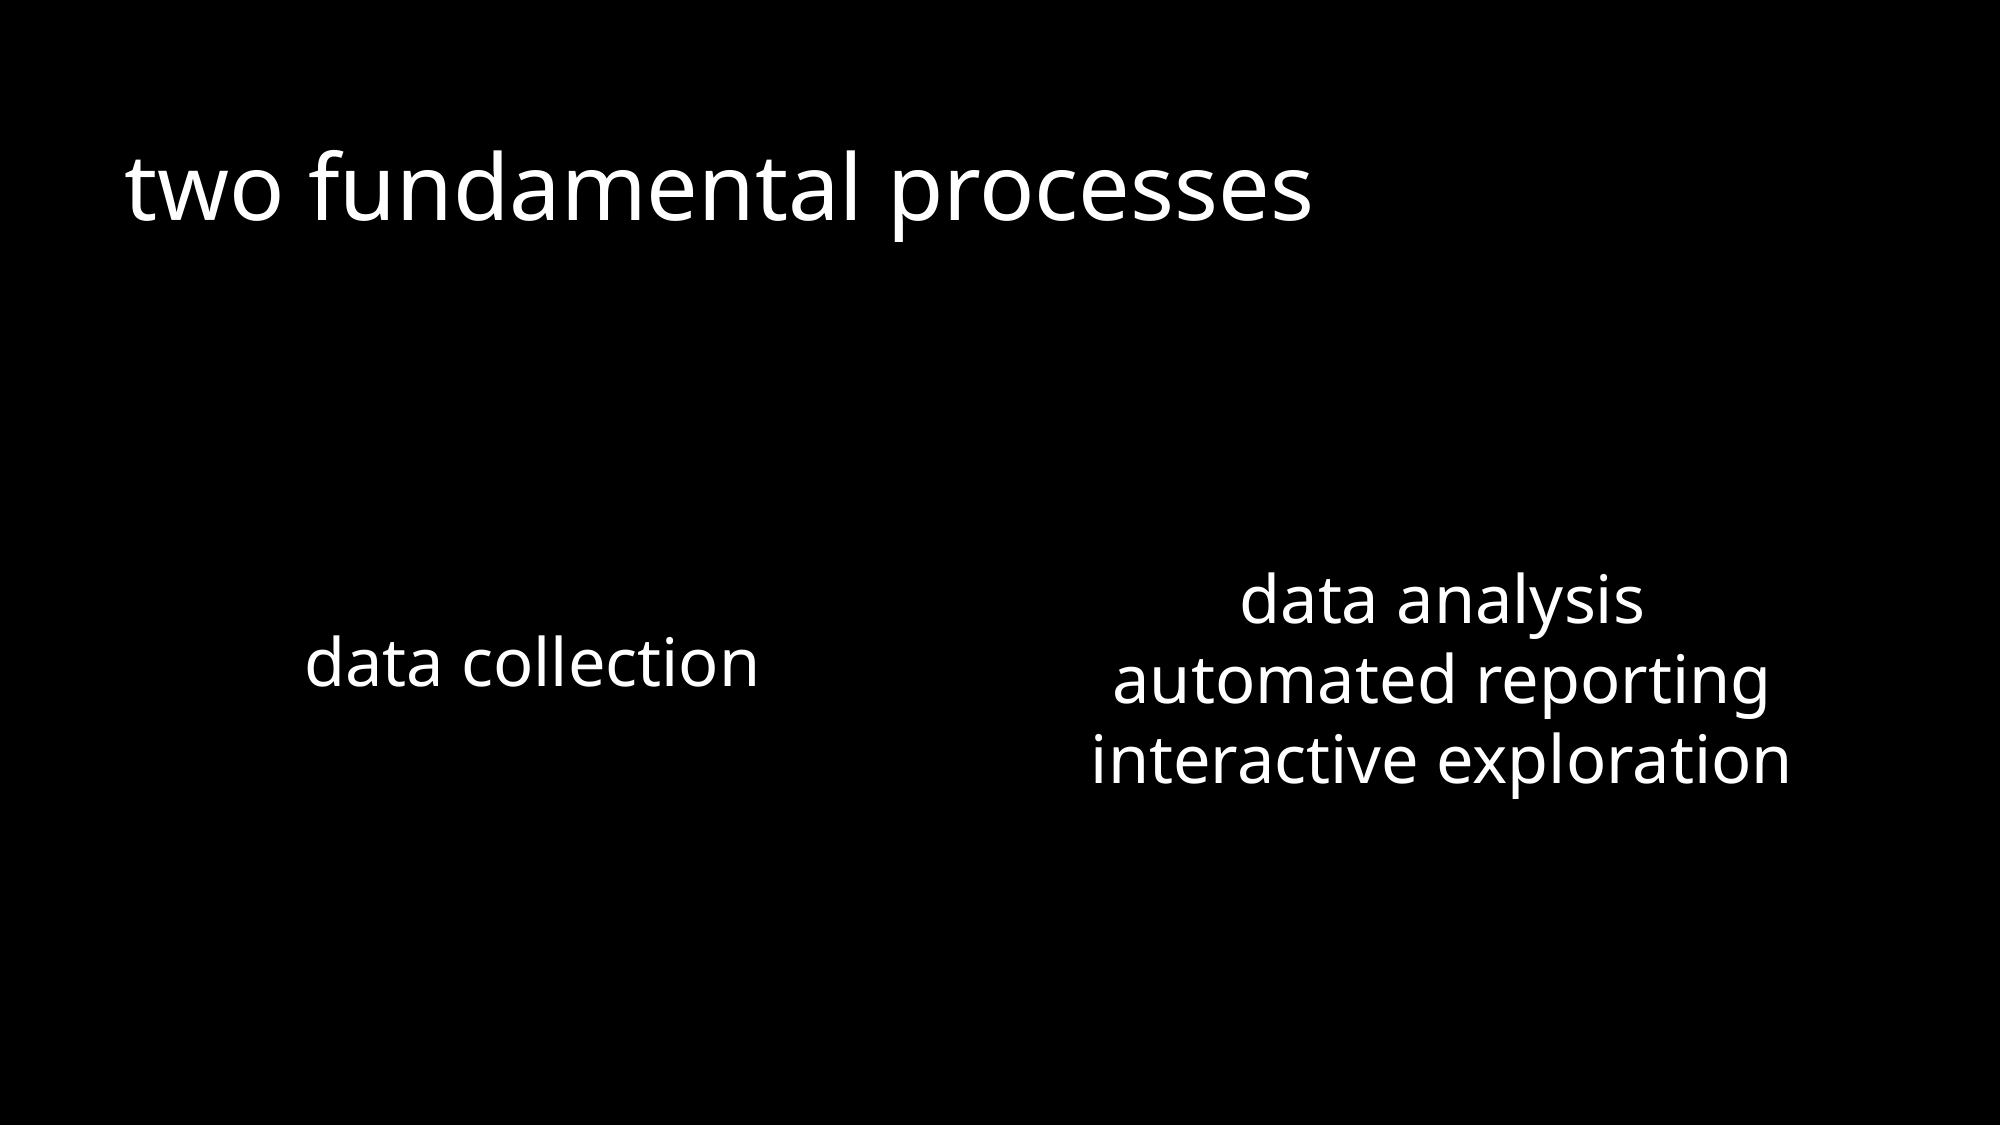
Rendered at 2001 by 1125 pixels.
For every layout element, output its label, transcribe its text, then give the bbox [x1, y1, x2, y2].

text_box data collection [289, 612, 776, 708]
text_box data analysis automated reporting interactive exploration [1076, 549, 1809, 805]
text_box two fundamental processes [109, 121, 1331, 247]
